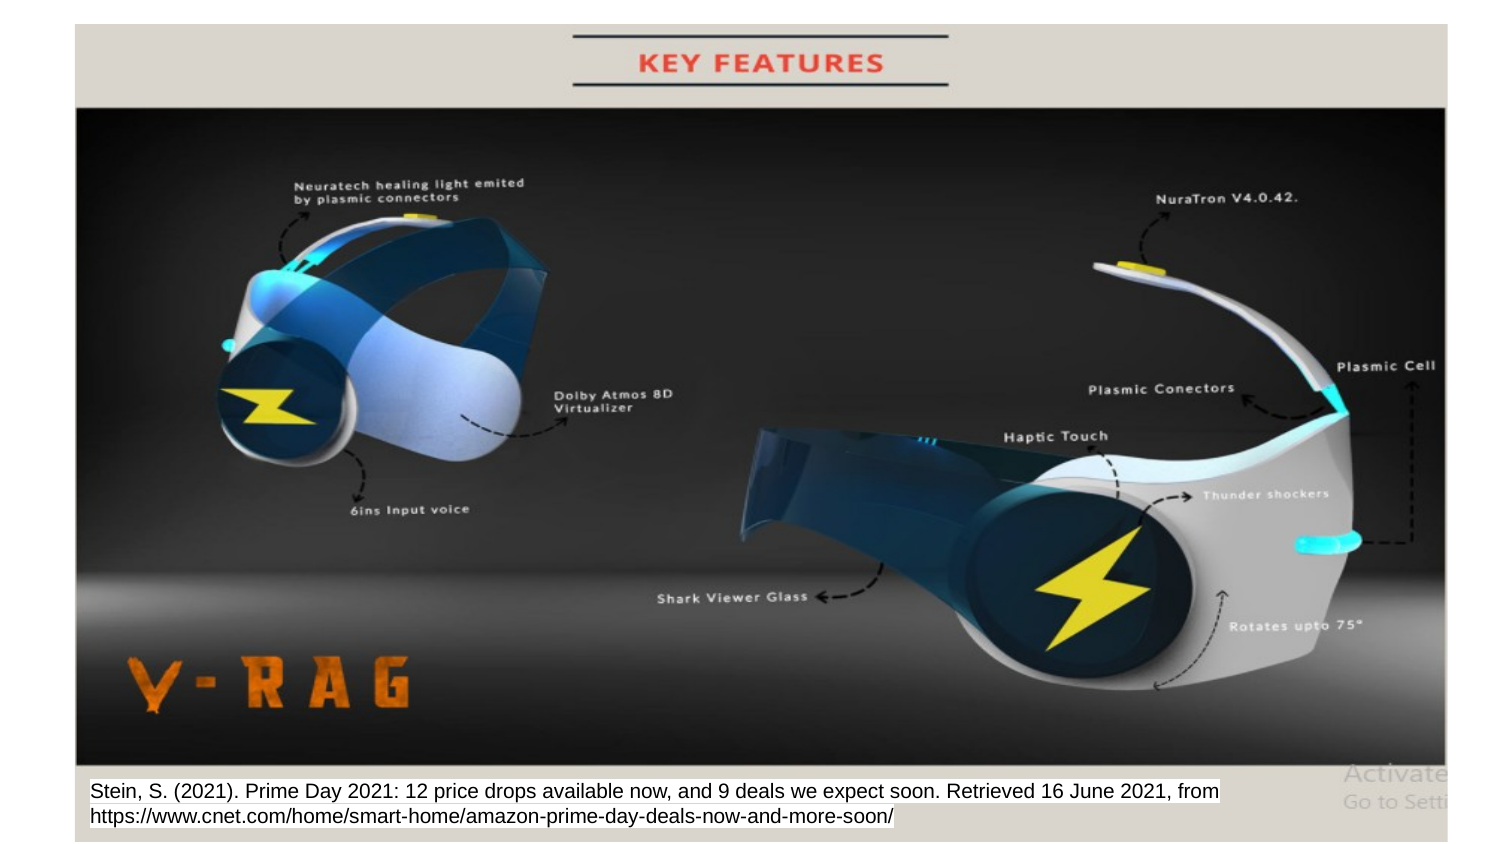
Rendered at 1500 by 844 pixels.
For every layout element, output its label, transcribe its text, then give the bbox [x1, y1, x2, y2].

text_box Stein, S. (2021). Prime Day 2021: 12 price drops available now, and 9 deals we expect soon. Retrieved 16 June 2021, from https://www.cnet.com/home/smart-home/amazon-prime-day-deals-now-and-more-soon/ [74, 762, 1448, 843]
text_box [74, 24, 1448, 762]
